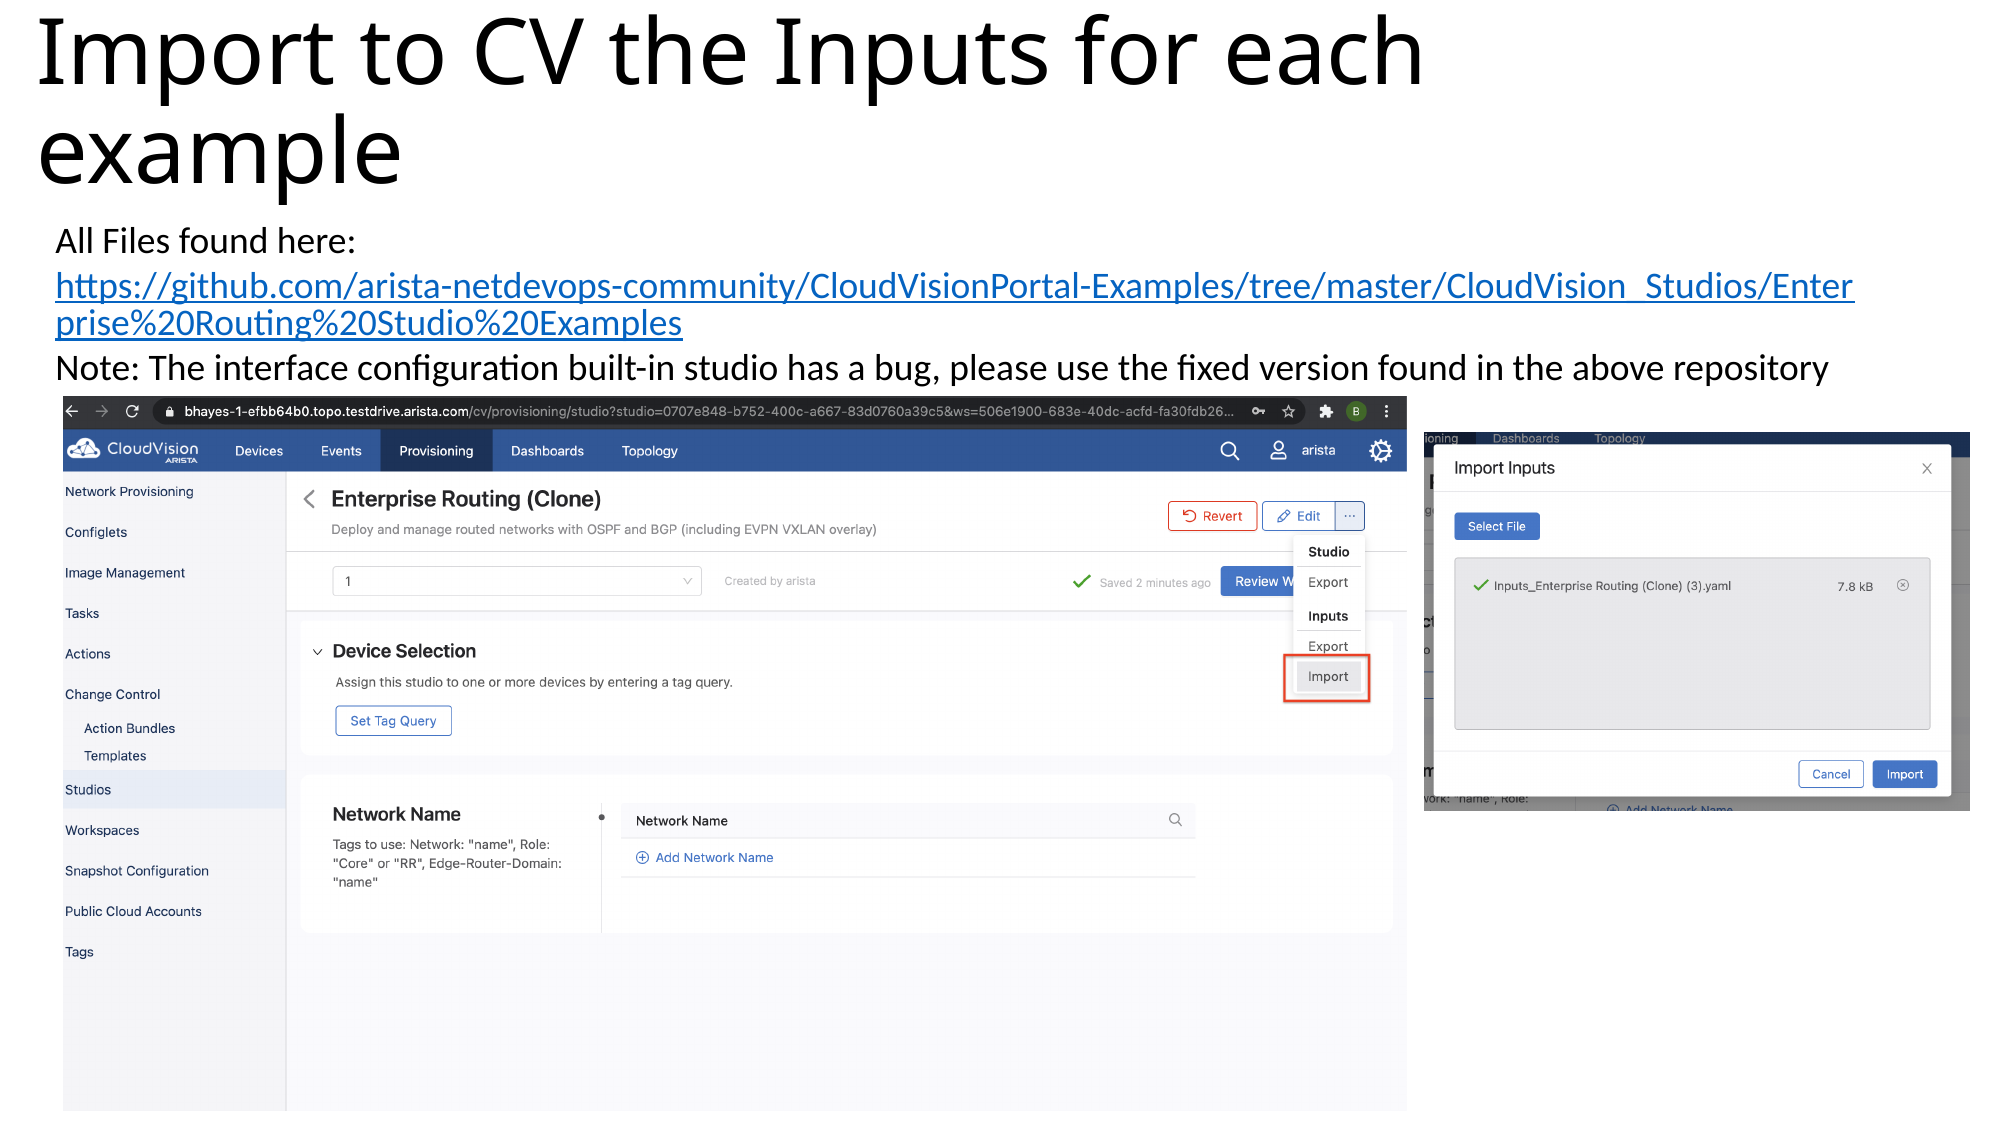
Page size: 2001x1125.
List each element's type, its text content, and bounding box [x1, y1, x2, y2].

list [62, 396, 1407, 1111]
text_box All Files found here: https://github.com/arista-netdevops-community/CloudVisionPortal-Examples/tree/master/CloudVision_Studios/Enterprise%20Routing%20Studio%20Examples Note: The interface configuration built-in studio has a bug, please use the fixed version found in the above repository [40, 208, 1888, 359]
picture [1424, 432, 1970, 811]
title Import to CV the Inputs for each example [21, 0, 1747, 213]
